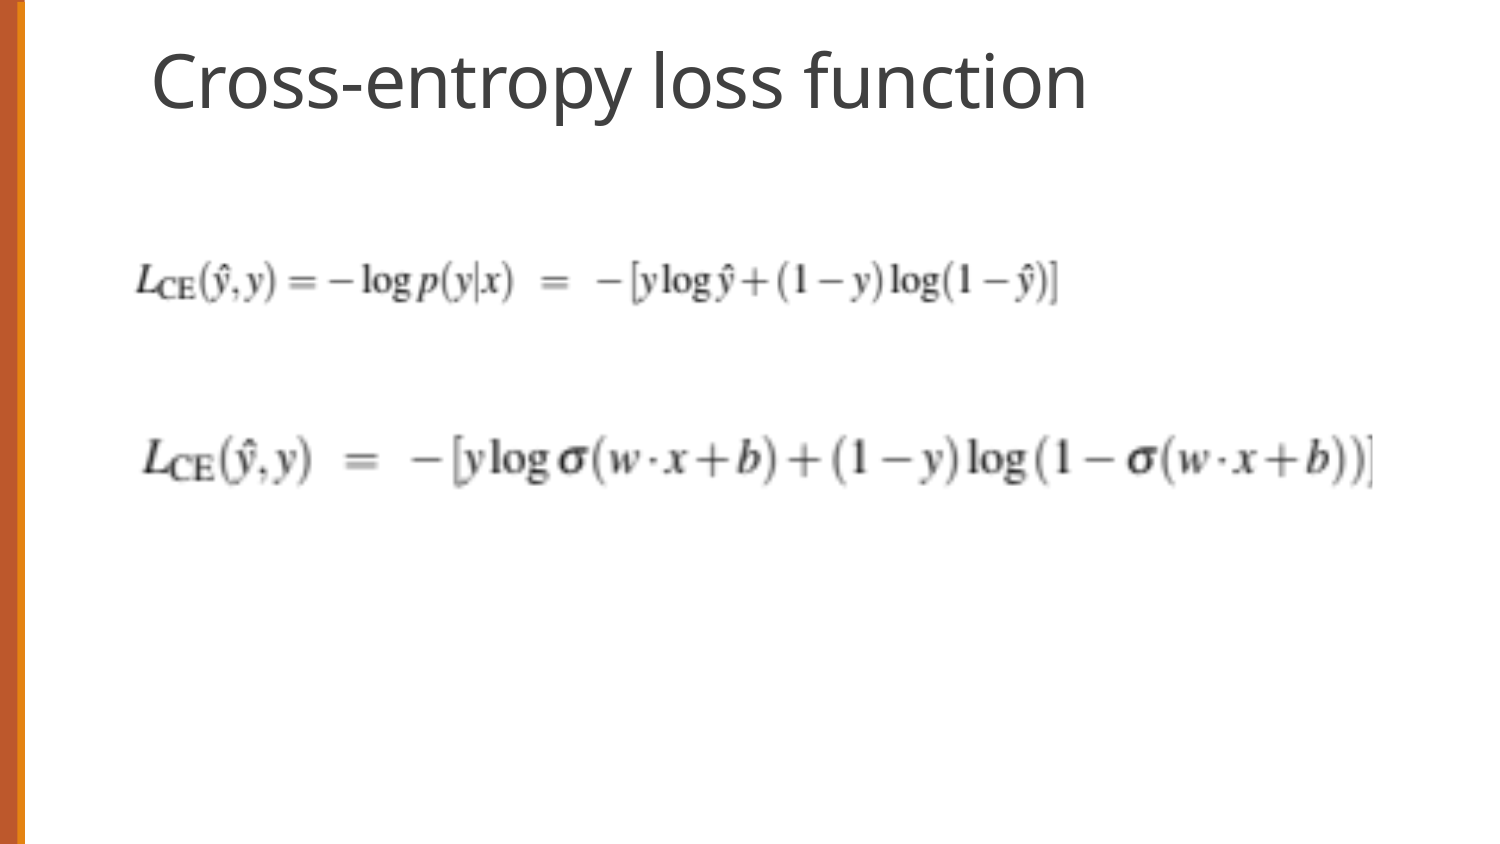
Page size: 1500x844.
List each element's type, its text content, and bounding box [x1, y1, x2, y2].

title Cross-entropy loss function [135, 19, 1373, 132]
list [128, 246, 1065, 310]
picture [136, 424, 1373, 502]
